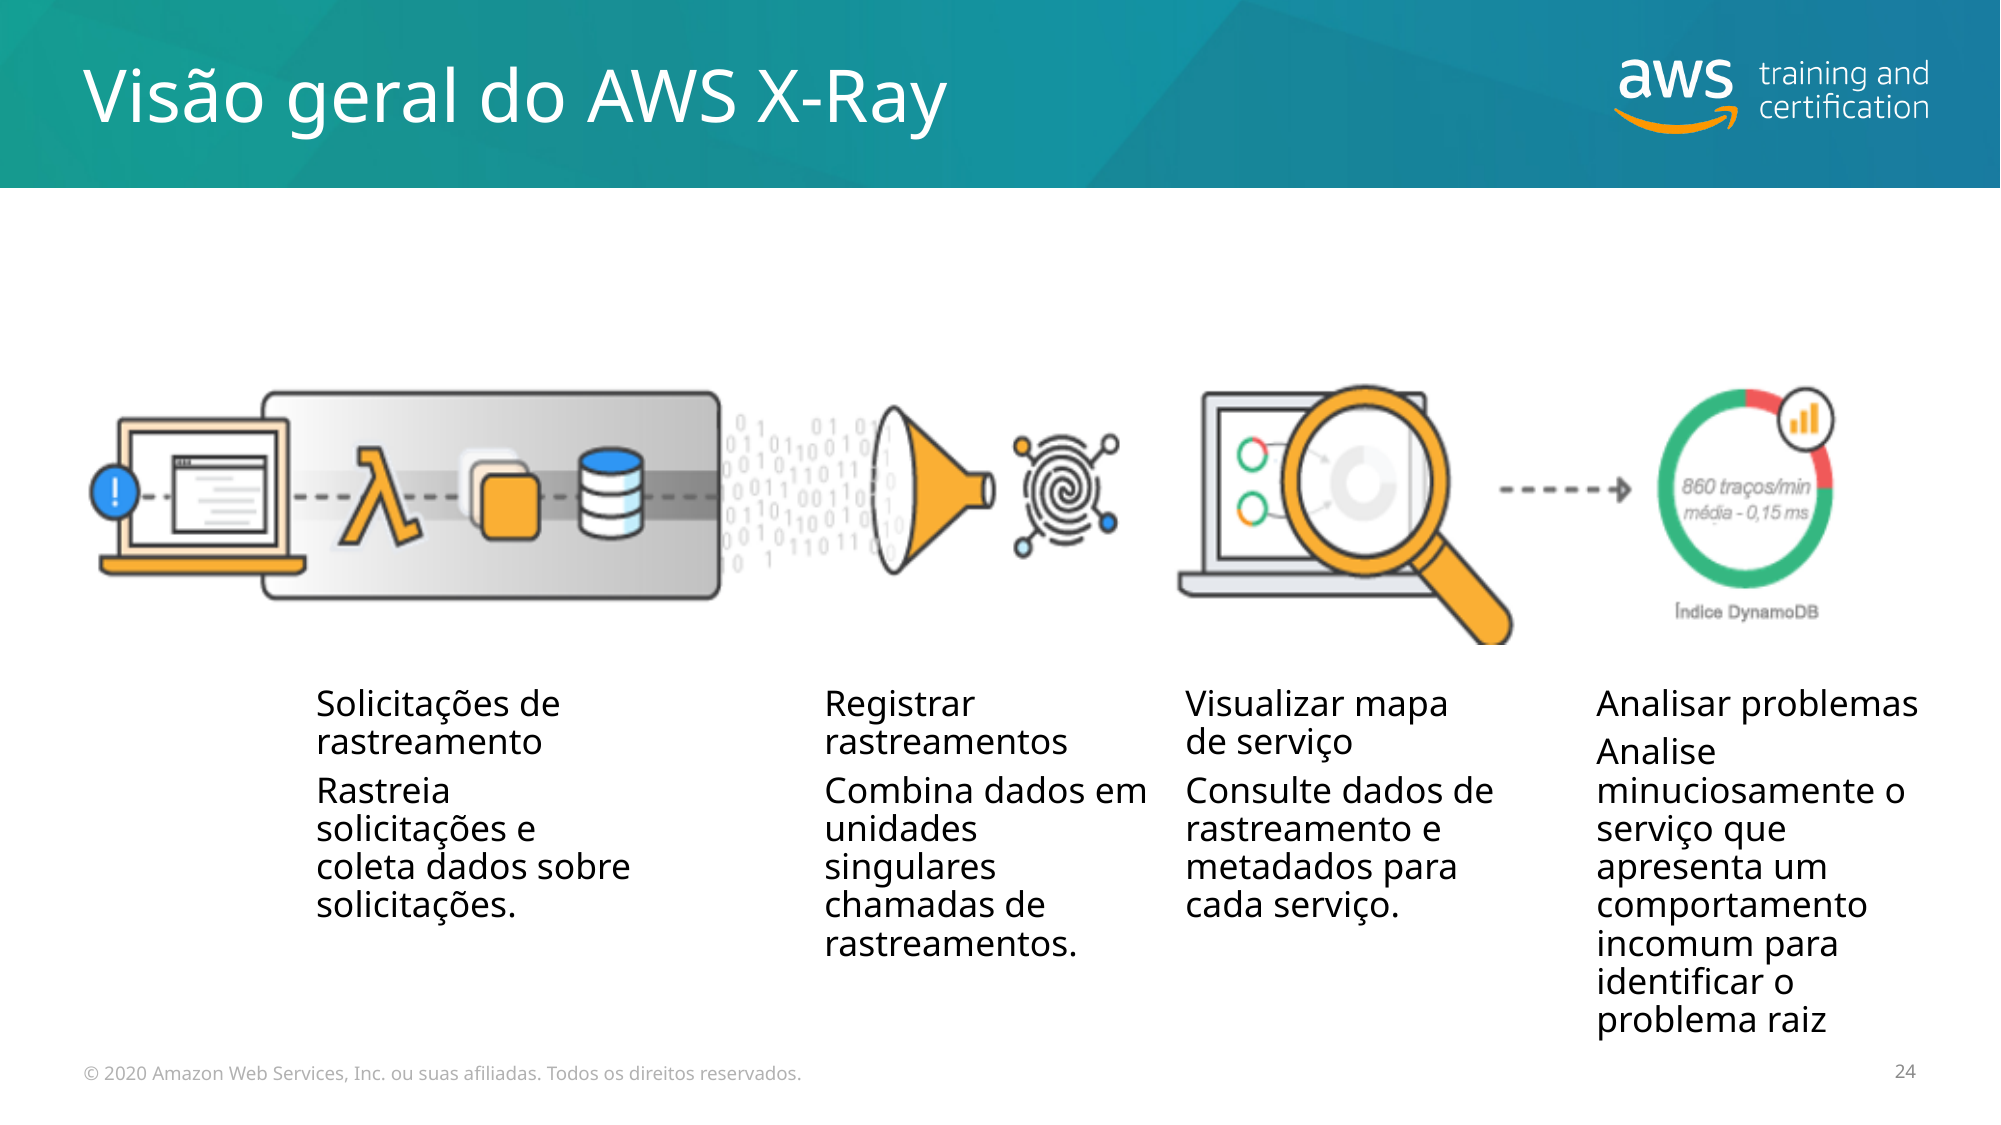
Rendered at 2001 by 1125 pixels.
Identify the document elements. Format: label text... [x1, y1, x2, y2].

text_box Visualizar mapa de serviço Consulte dados de rastreamento e metadados para cada serviço. [1173, 678, 1520, 933]
picture [0, 0, 2000, 188]
footer © 2020 Amazon Web Services, Inc. ou suas afiliadas. Todos os direitos reservados. [68, 1042, 840, 1103]
slide_number 24 [1481, 1042, 1932, 1103]
title Visão geral do AWS X-Ray [68, 59, 1551, 138]
text_box Solicitações de rastreamento Rastreia solicitações e coleta dados sobre solicitações. [301, 678, 653, 933]
text_box Analisar problemas Analise minuciosamente o serviço que apresenta um comportamento incomum para identificar o problema raiz [1581, 678, 1954, 1048]
text_box Registrar rastreamentos Combina dados em unidades singulares chamadas de rastreamentos. [809, 678, 1173, 972]
picture [18, 326, 1954, 645]
